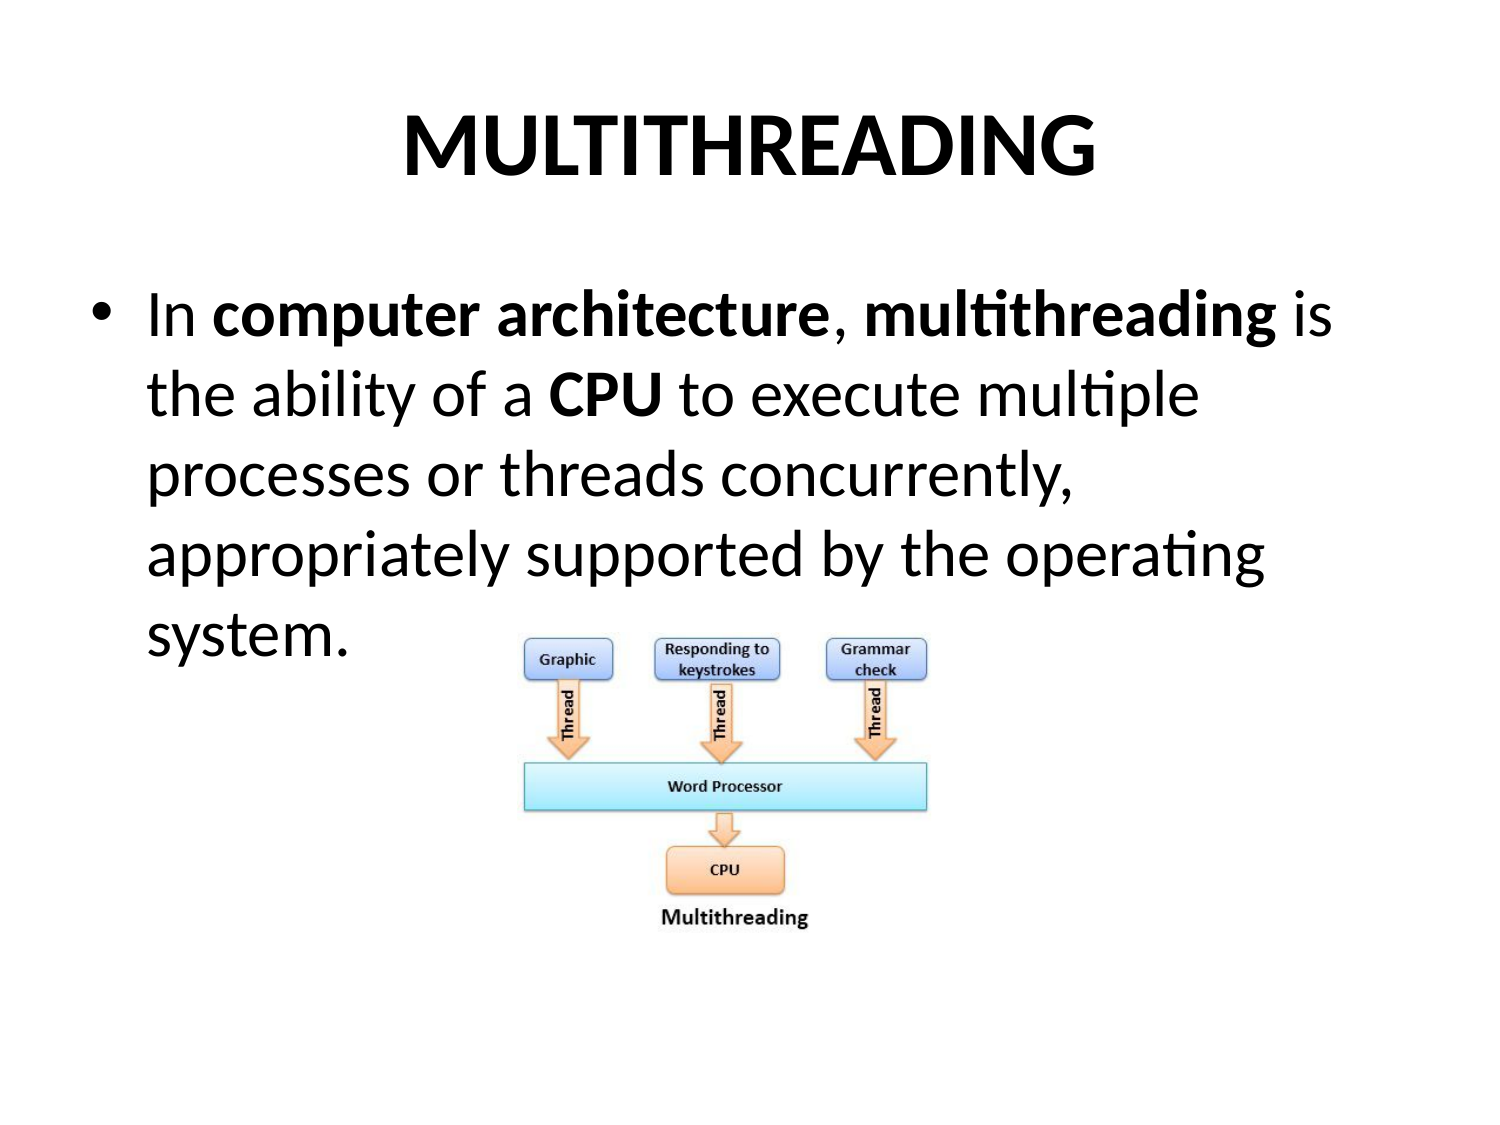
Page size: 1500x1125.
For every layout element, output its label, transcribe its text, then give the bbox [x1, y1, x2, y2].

list In computer architecture, multithreading is the ability of a CPU to execute multiple processes or threads concurrently, appropriately supported by the operating system. [75, 262, 1425, 1005]
picture [517, 632, 939, 935]
title MULTITHREADING [75, 45, 1425, 233]
